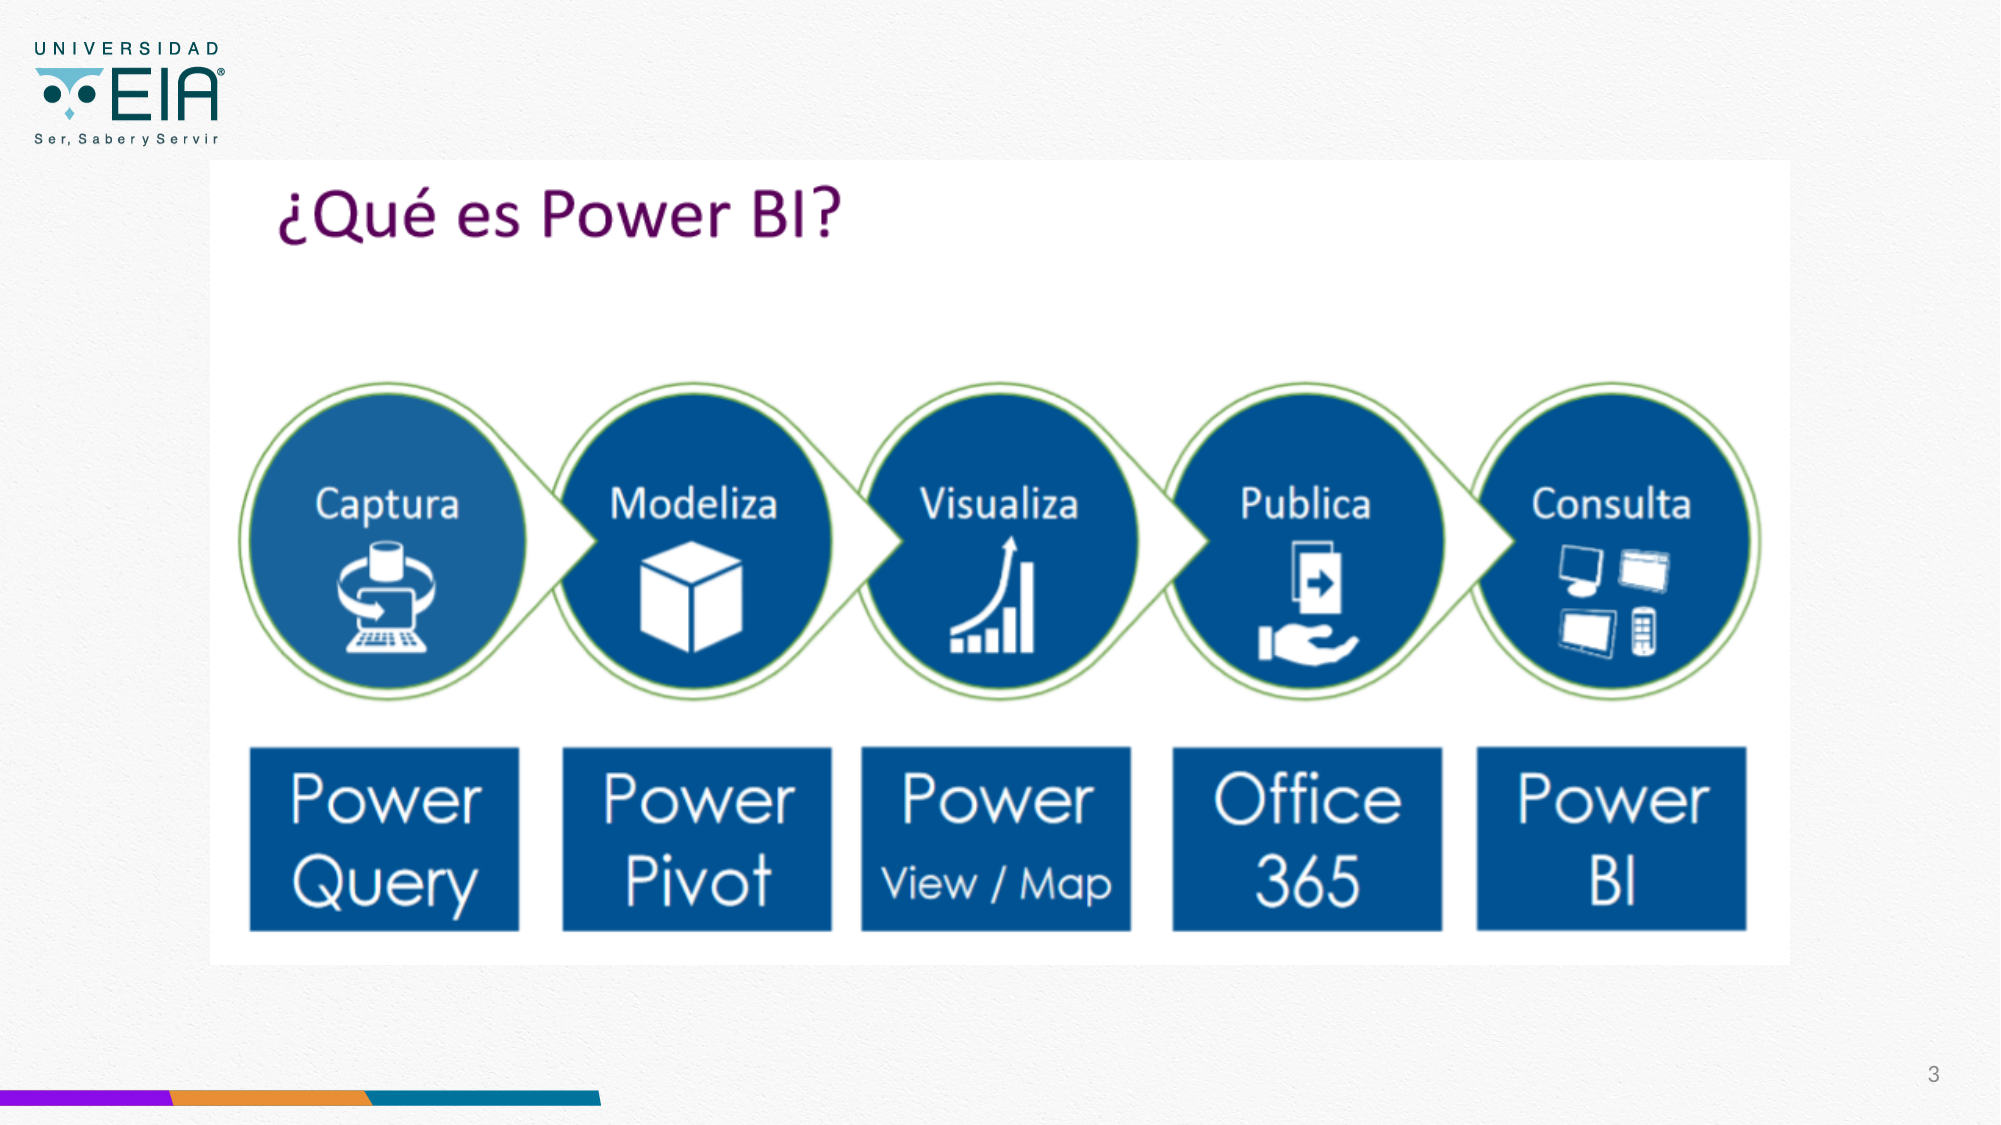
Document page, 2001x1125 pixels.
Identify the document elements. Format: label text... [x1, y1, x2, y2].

slide_number 3 [1505, 1042, 1956, 1103]
picture [0, 0, 2000, 1125]
